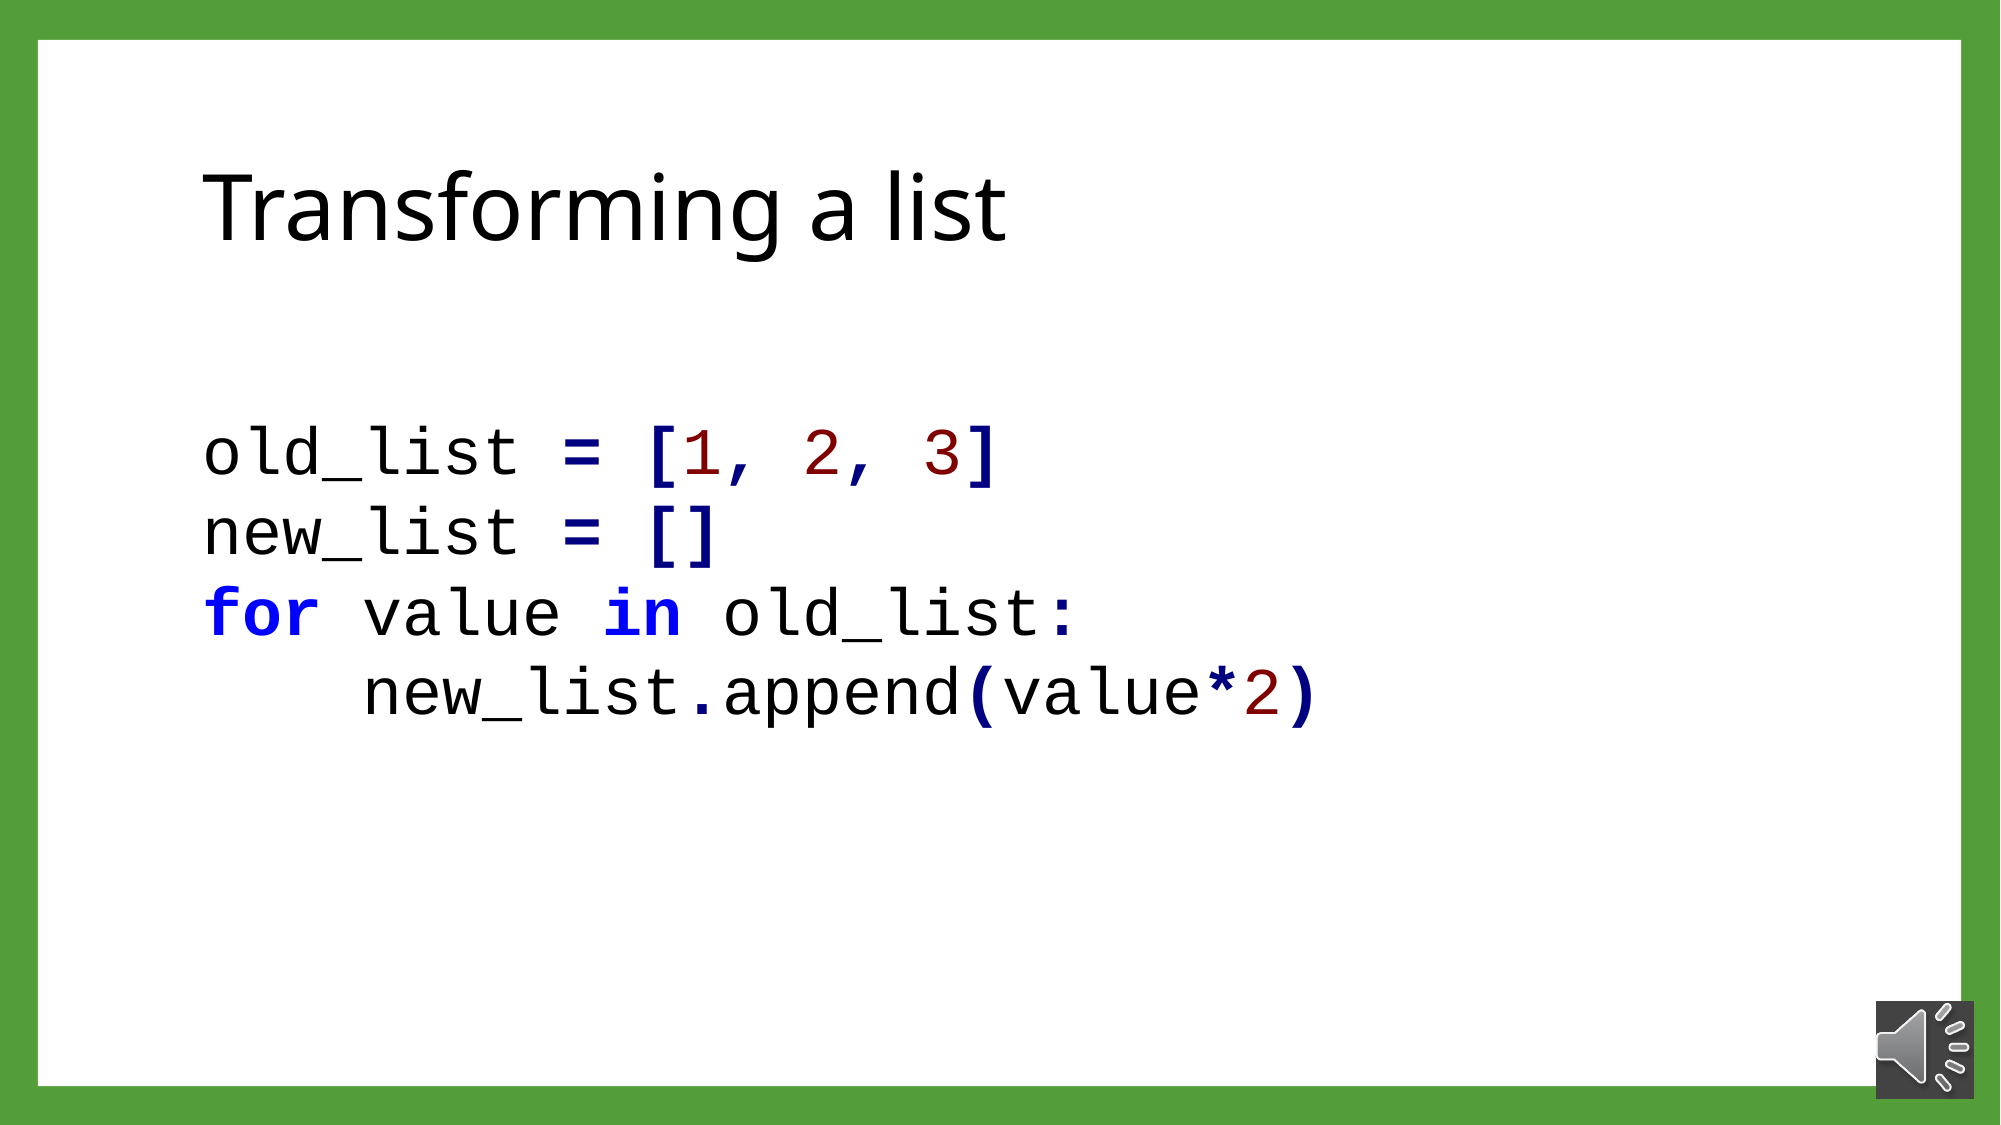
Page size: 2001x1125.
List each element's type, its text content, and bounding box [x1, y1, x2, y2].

picture [1874, 999, 1976, 1101]
text_box old_list = [1, 2, 3] new_list = [] for value in old_list: new_list.append(value*2) [187, 400, 1523, 736]
title Transforming a list [187, 99, 1808, 323]
